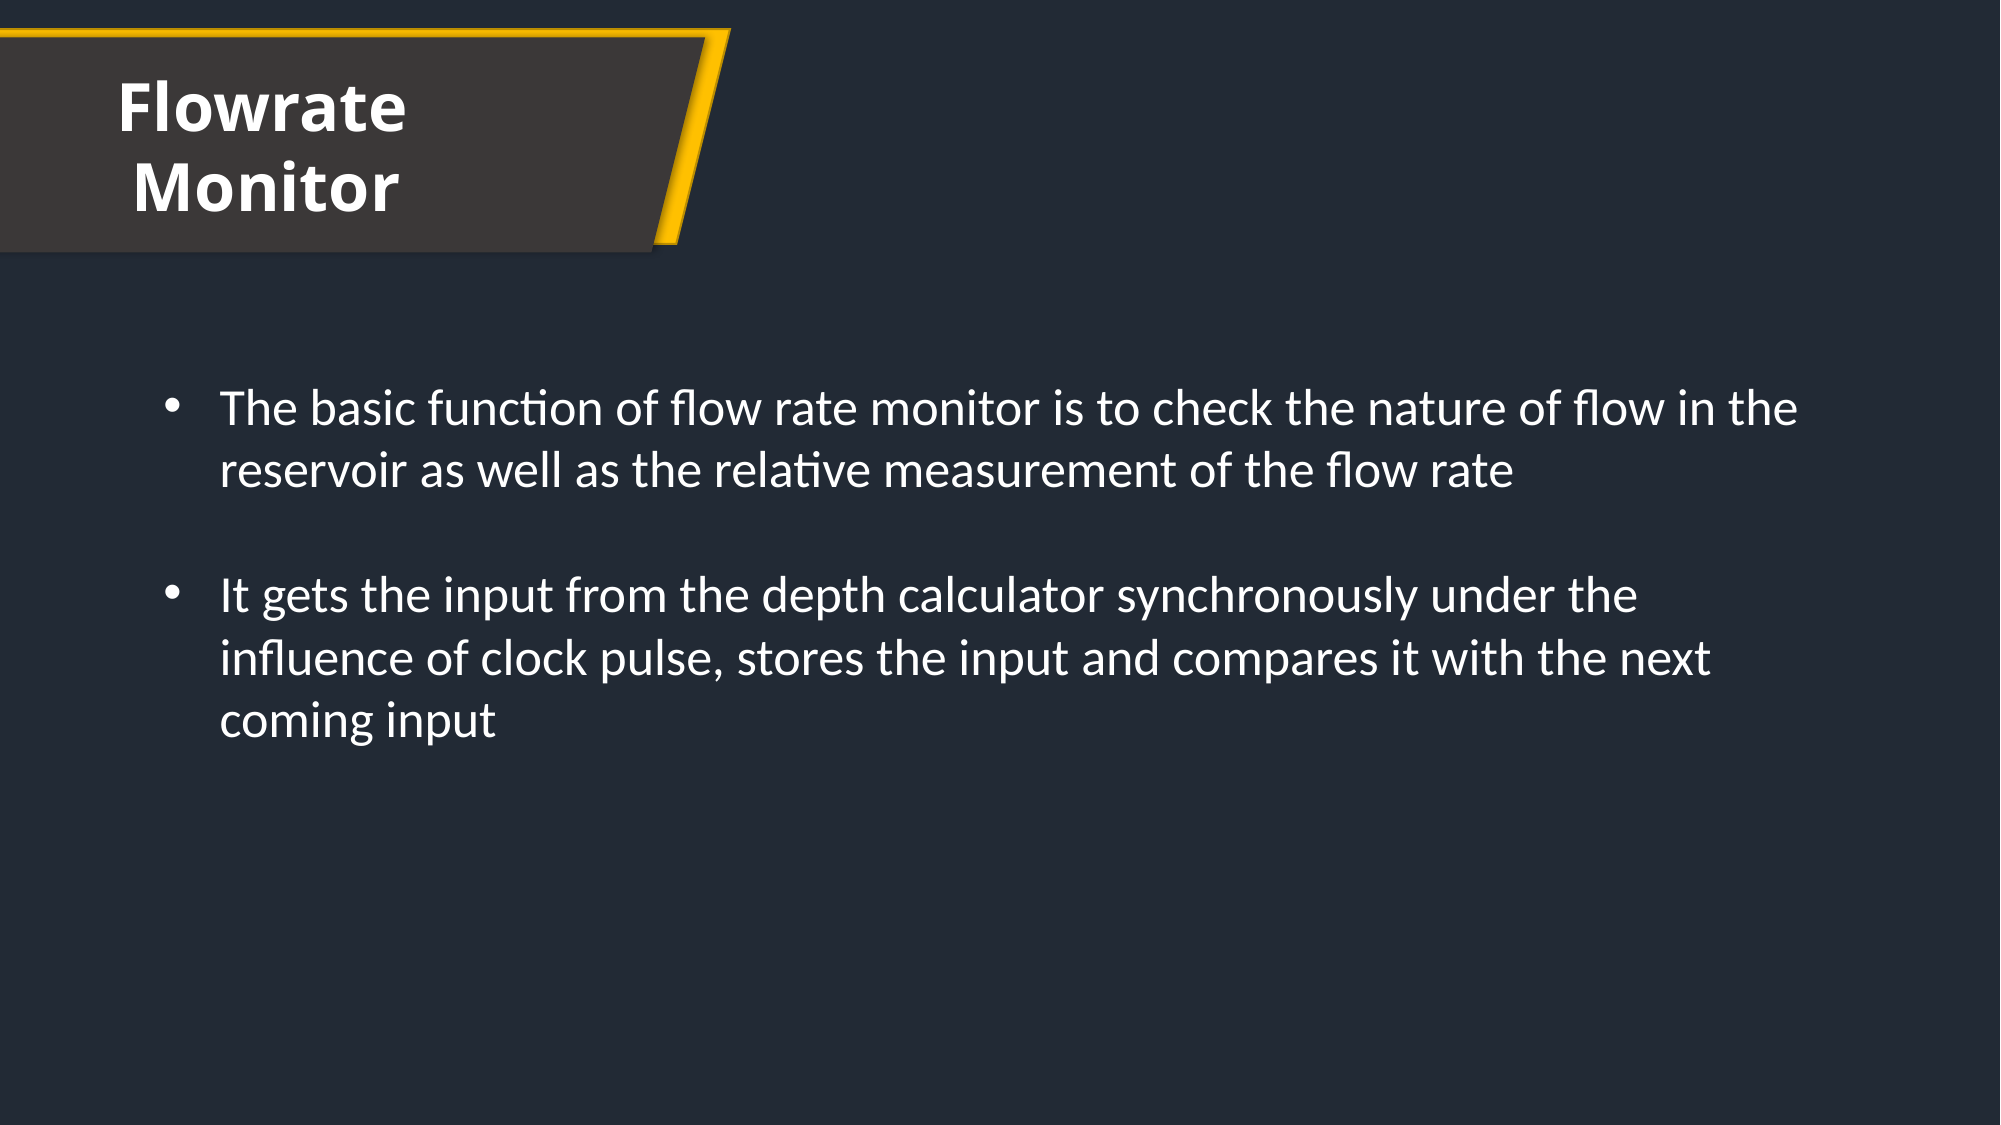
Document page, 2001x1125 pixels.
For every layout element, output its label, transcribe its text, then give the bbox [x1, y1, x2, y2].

text_box The basic function of flow rate monitor is to check the nature of flow in the reservoir as well as the relative measurement of the flow rate It gets the input from the depth calculator synchronously under the influence of clock pulse, stores the input and compares it with the next coming input [148, 365, 1852, 756]
text_box [0, 28, 732, 245]
text_box Flowrate Monitor [0, 36, 707, 254]
